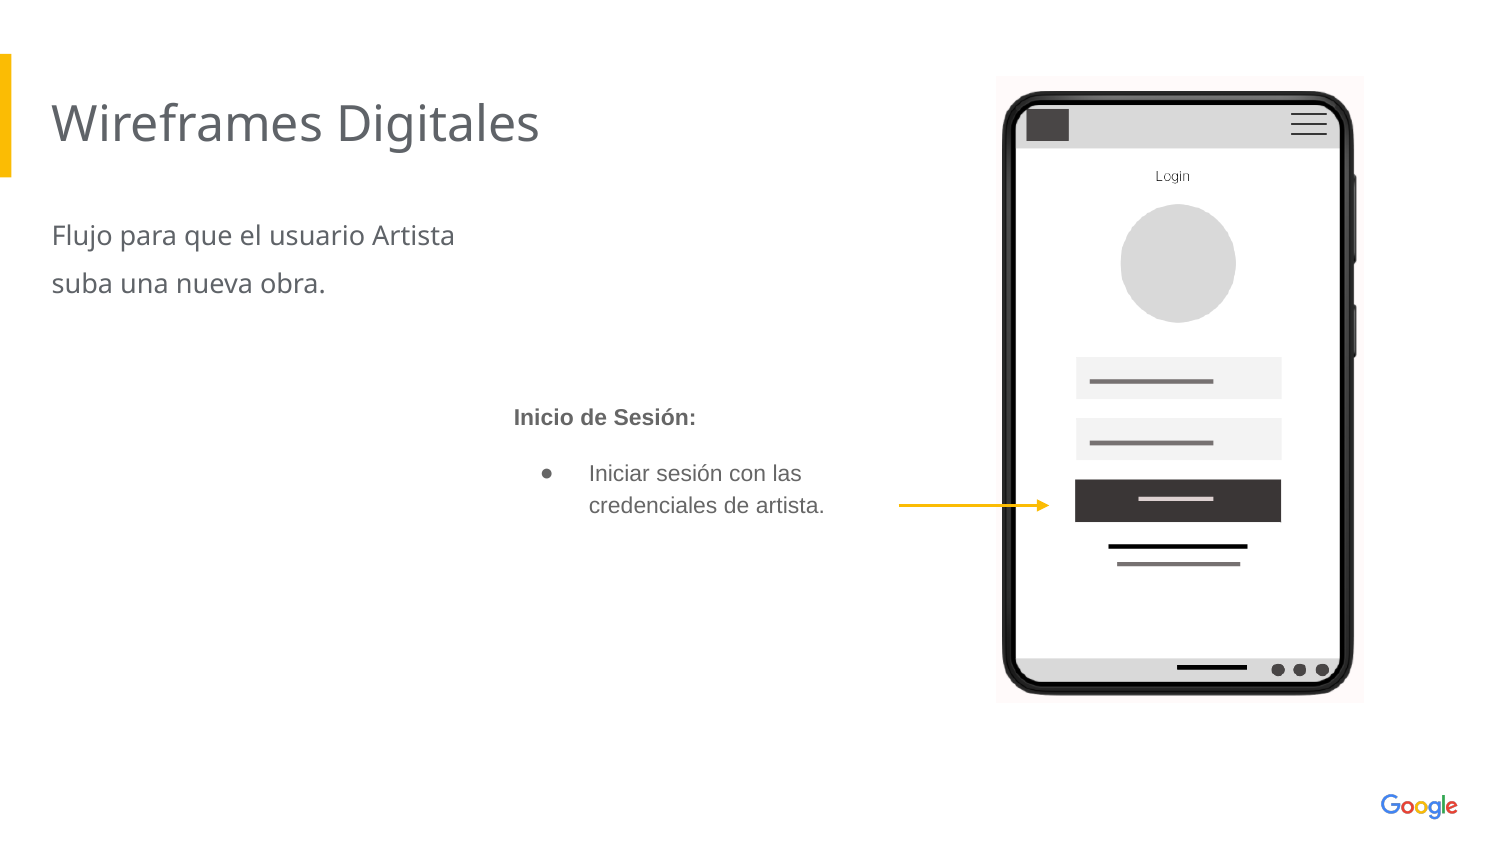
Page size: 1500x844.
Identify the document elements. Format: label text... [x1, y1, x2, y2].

text_box Flujo para que el usuario Artista suba una nueva obra. [51, 186, 538, 315]
text_box Inicio de Sesión: Iniciar sesión con las credenciales de artista. [498, 383, 867, 533]
text_box Wireframes Digitales [51, 76, 995, 167]
picture [996, 76, 1365, 704]
picture [1381, 794, 1458, 820]
